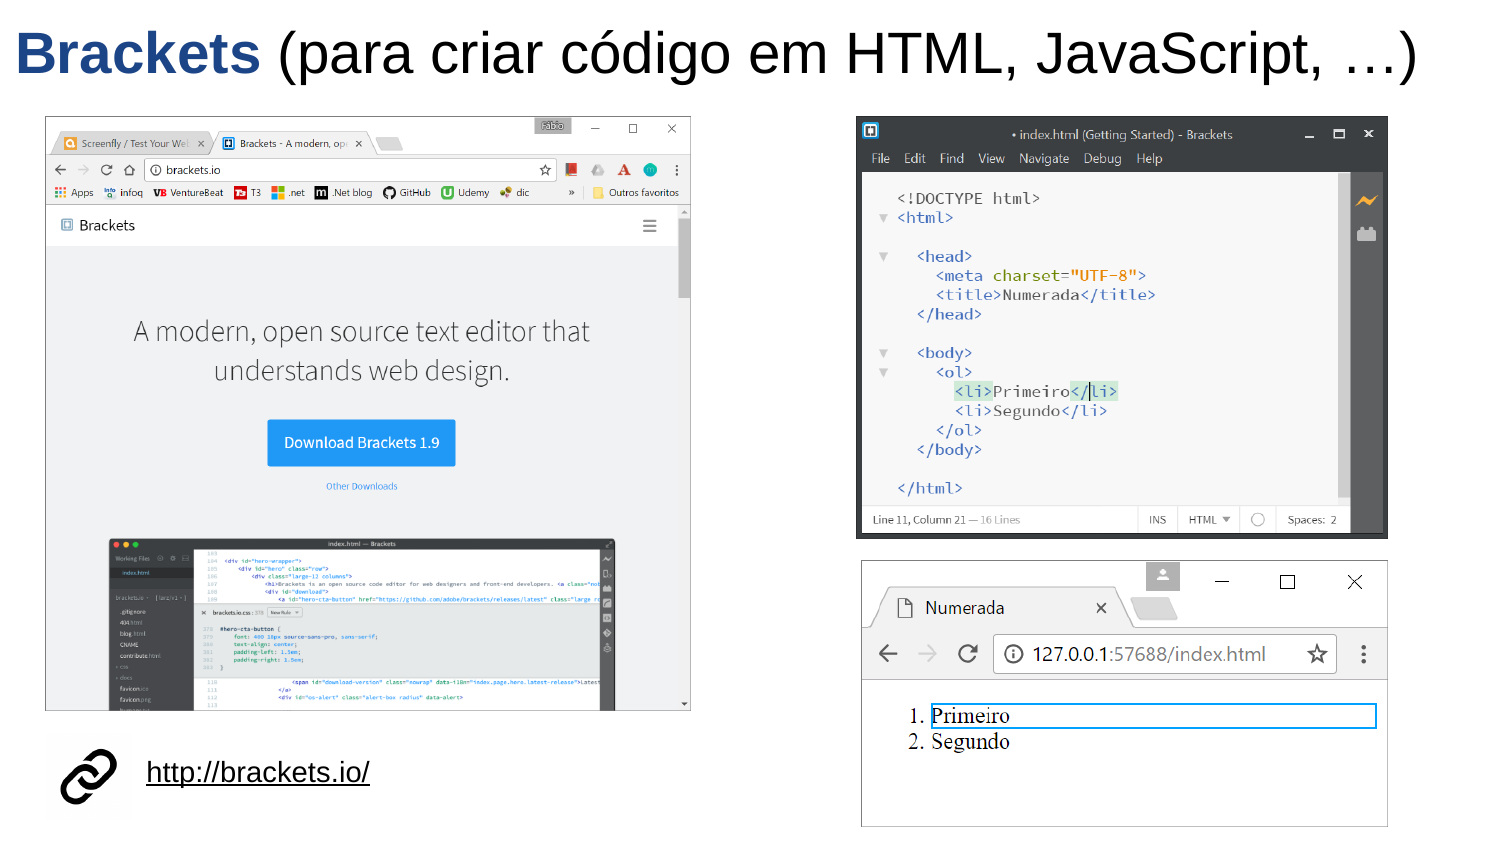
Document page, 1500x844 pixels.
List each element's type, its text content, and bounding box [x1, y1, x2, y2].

text_box http://brackets.io/ [135, 738, 824, 816]
picture [855, 116, 1388, 539]
picture [44, 733, 132, 821]
picture [860, 560, 1388, 827]
picture [44, 116, 691, 712]
title Brackets (para criar código em HTML, JavaScript, …) [0, 0, 1500, 94]
